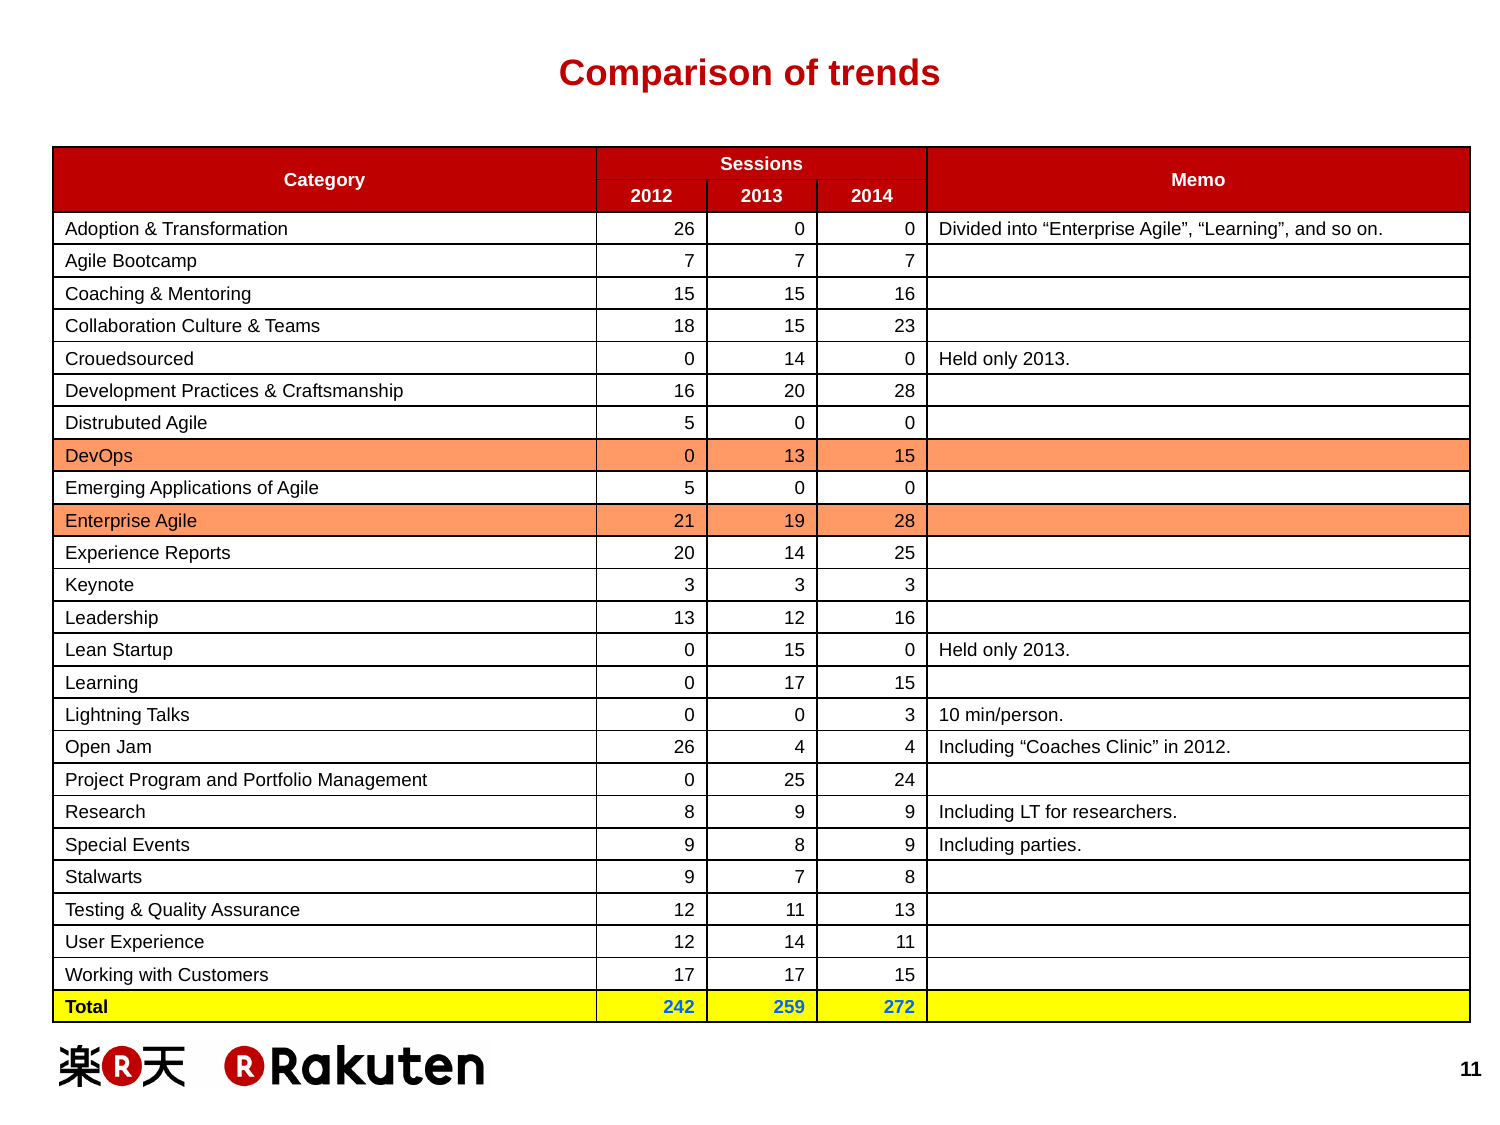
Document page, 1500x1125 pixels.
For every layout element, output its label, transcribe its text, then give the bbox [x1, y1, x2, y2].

table_cell 0 [818, 634, 926, 665]
table_cell 14 [708, 342, 816, 373]
table_cell Special Events [54, 829, 596, 859]
table_cell 0 [597, 342, 706, 373]
table_cell [928, 926, 1469, 957]
table_cell 16 [818, 602, 926, 632]
table_cell 3 [818, 699, 926, 730]
table_cell Learning [54, 667, 596, 697]
table_cell 0 [708, 699, 816, 730]
table_cell [928, 991, 1469, 1021]
table_cell 10 min/person. [928, 699, 1469, 730]
table_cell 24 [818, 764, 926, 795]
table_cell 0 [597, 699, 706, 730]
table_cell Leadership [54, 602, 596, 632]
table_cell Stalwarts [54, 861, 596, 892]
table_cell Experience Reports [54, 537, 596, 568]
table_cell 0 [597, 764, 706, 795]
table_cell 12 [597, 926, 706, 957]
table_cell 14 [708, 537, 816, 568]
table_cell 18 [597, 310, 706, 341]
table_cell 4 [818, 731, 926, 762]
table_cell 13 [818, 894, 926, 924]
table_cell [928, 861, 1469, 892]
table_cell 9 [818, 829, 926, 859]
table_cell Agile Bootcamp [54, 245, 596, 276]
table_cell 11 [818, 926, 926, 957]
table_cell 28 [818, 375, 926, 405]
table_cell 9 [597, 861, 706, 892]
table_cell 0 [597, 440, 706, 470]
table_cell 7 [708, 245, 816, 276]
table_cell [928, 245, 1469, 276]
table_cell [928, 537, 1469, 568]
table_cell 15 [818, 958, 926, 989]
table_cell 11 [708, 894, 816, 924]
table_cell 12 [597, 894, 706, 924]
table_cell [928, 894, 1469, 924]
table_cell 17 [708, 667, 816, 697]
table_cell 16 [818, 278, 926, 308]
table_cell [928, 278, 1469, 308]
table_cell Development Practices & Craftsmanship [54, 375, 596, 405]
table_cell [928, 407, 1469, 438]
table_cell 3 [818, 569, 926, 600]
table_cell 0 [818, 407, 926, 438]
table_cell Project Program and Portfolio Management [54, 764, 596, 795]
table_cell 12 [708, 602, 816, 632]
table_cell 7 [708, 861, 816, 892]
table_cell Lightning Talks [54, 699, 596, 730]
table_cell 25 [818, 537, 926, 568]
table_cell 28 [818, 505, 926, 535]
table_cell Held only 2013. [928, 634, 1469, 665]
table_cell [928, 375, 1469, 405]
table_cell [928, 310, 1469, 341]
table_cell Including LT for researchers. [928, 796, 1469, 827]
table_cell Including “Coaches Clinic” in 2012. [928, 731, 1469, 762]
table_cell Held only 2013. [928, 342, 1469, 373]
table_cell 0 [708, 472, 816, 503]
table_cell 9 [818, 796, 926, 827]
table_cell 15 [708, 634, 816, 665]
table_cell 0 [597, 667, 706, 697]
table_cell 3 [597, 569, 706, 600]
picture [53, 1039, 491, 1093]
table_cell Coaching & Mentoring [54, 278, 596, 308]
table_cell Collaboration Culture & Teams [54, 310, 596, 341]
table_cell 14 [708, 926, 816, 957]
table_cell 8 [818, 861, 926, 892]
table_cell Emerging Applications of Agile [54, 472, 596, 503]
table_cell 272 [818, 991, 926, 1021]
table_cell Including parties. [928, 829, 1469, 859]
table_header Memo [928, 148, 1469, 211]
table_cell 25 [708, 764, 816, 795]
table_cell [928, 472, 1469, 503]
table_cell [928, 440, 1469, 470]
table_cell [928, 505, 1469, 535]
table_cell Divided into “Enterprise Agile”, “Learning”, and so on. [928, 213, 1469, 243]
table_cell 26 [597, 731, 706, 762]
table_cell [928, 764, 1469, 795]
table_cell Research [54, 796, 596, 827]
table_header Sessions [597, 148, 926, 179]
table_cell 19 [708, 505, 816, 535]
table_cell 8 [597, 796, 706, 827]
table_cell DevOps [54, 440, 596, 470]
table_cell 8 [708, 829, 816, 859]
title Comparison of trends [59, 41, 1441, 101]
table_cell [928, 602, 1469, 632]
table_cell Distrubuted Agile [54, 407, 596, 438]
table_cell 15 [818, 440, 926, 470]
table_cell Lean Startup [54, 634, 596, 665]
table_cell 7 [597, 245, 706, 276]
table_cell 21 [597, 505, 706, 535]
table_cell 0 [708, 407, 816, 438]
table_cell 15 [818, 667, 926, 697]
table_cell 0 [818, 342, 926, 373]
table_cell 259 [708, 991, 816, 1021]
table_cell 242 [597, 991, 706, 1021]
table_cell 13 [708, 440, 816, 470]
table_cell 9 [708, 796, 816, 827]
table_cell Crouedsourced [54, 342, 596, 373]
table_cell 3 [708, 569, 816, 600]
table_header Category [54, 148, 596, 211]
table_cell User Experience [54, 926, 596, 957]
table_cell 2012 [597, 180, 706, 211]
table_cell 15 [708, 278, 816, 308]
table_cell [928, 667, 1469, 697]
table_cell 17 [708, 958, 816, 989]
table_cell 17 [597, 958, 706, 989]
table_cell 0 [818, 472, 926, 503]
table_cell 4 [708, 731, 816, 762]
table_cell 26 [597, 213, 706, 243]
table_cell 7 [818, 245, 926, 276]
table_cell 20 [597, 537, 706, 568]
table_cell 15 [708, 310, 816, 341]
table_cell 2014 [818, 180, 926, 211]
table_cell 16 [597, 375, 706, 405]
table_cell Total [54, 991, 596, 1021]
table_cell Enterprise Agile [54, 505, 596, 535]
table_cell Testing & Quality Assurance [54, 894, 596, 924]
table_cell 9 [597, 829, 706, 859]
table_cell 5 [597, 407, 706, 438]
table_cell 2013 [708, 180, 816, 211]
table_cell Working with Customers [54, 958, 596, 989]
table_cell 23 [818, 310, 926, 341]
table_cell Open Jam [54, 731, 596, 762]
table_cell Keynote [54, 569, 596, 600]
table_cell 15 [597, 278, 706, 308]
table_cell 13 [597, 602, 706, 632]
table_cell Adoption & Transformation [54, 213, 596, 243]
table_cell 0 [708, 213, 816, 243]
table_cell [928, 958, 1469, 989]
table_cell [928, 569, 1469, 600]
table_cell 20 [708, 375, 816, 405]
table_cell 0 [597, 634, 706, 665]
table_cell 0 [818, 213, 926, 243]
table_cell 5 [597, 472, 706, 503]
